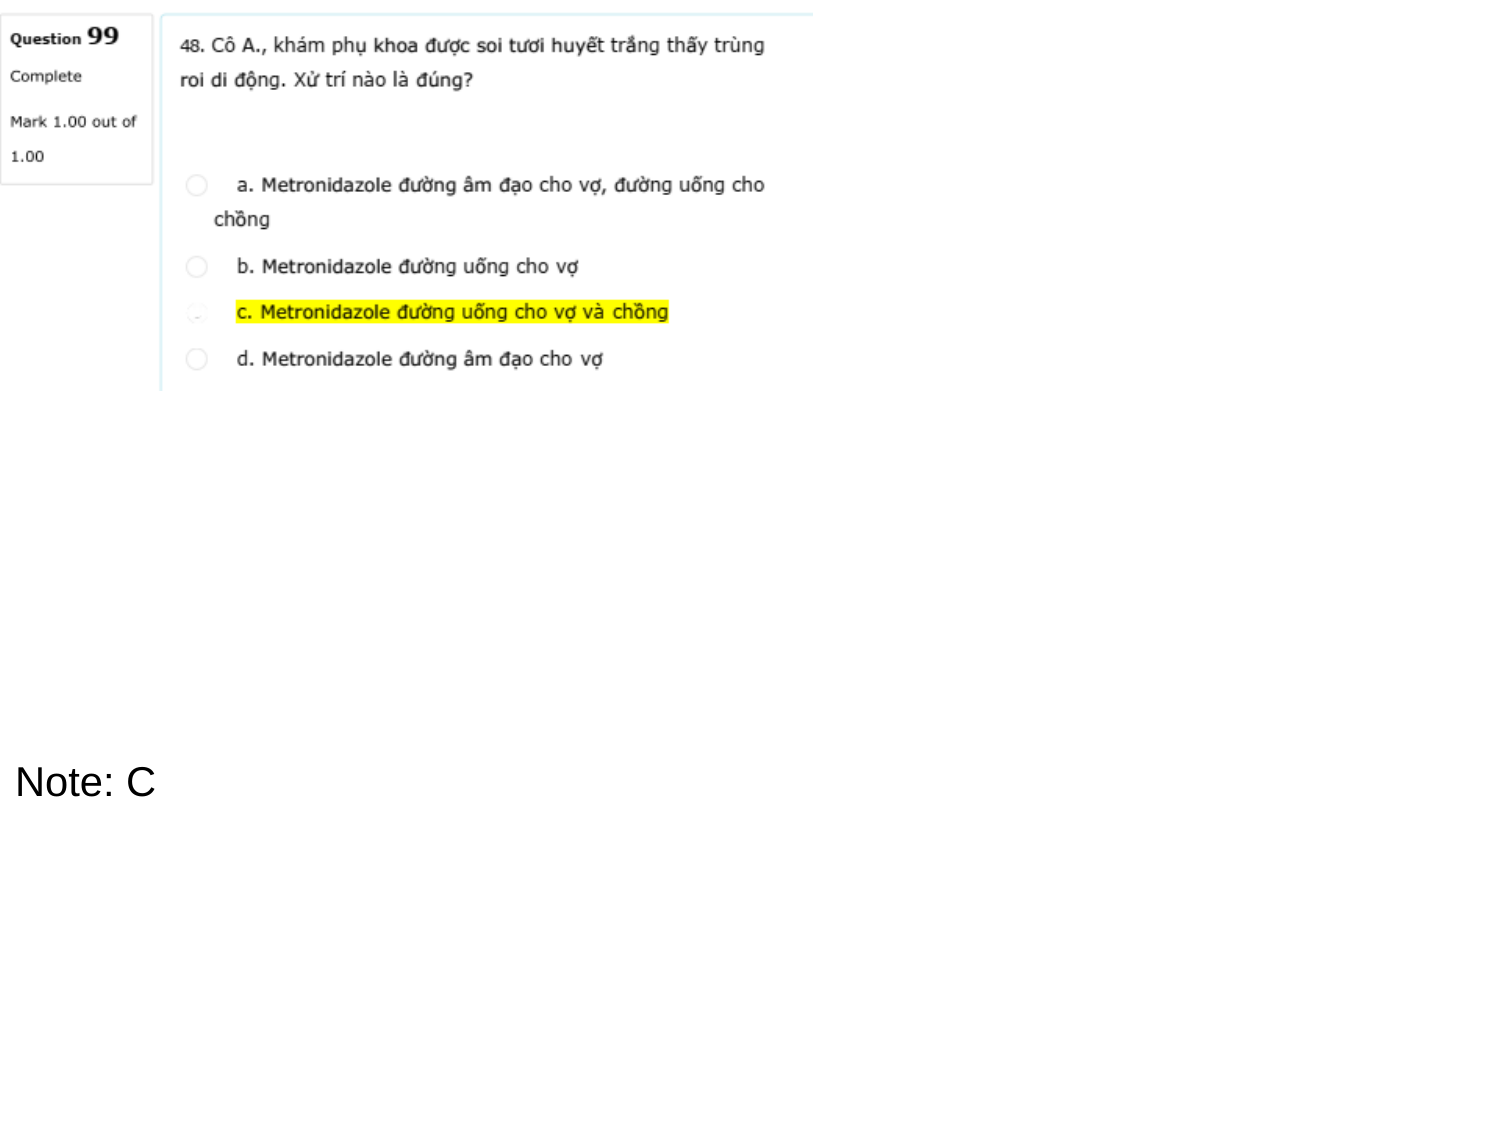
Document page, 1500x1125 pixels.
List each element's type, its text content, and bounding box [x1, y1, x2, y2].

picture [0, 0, 813, 391]
subtitle Note: C [0, 753, 1500, 1125]
